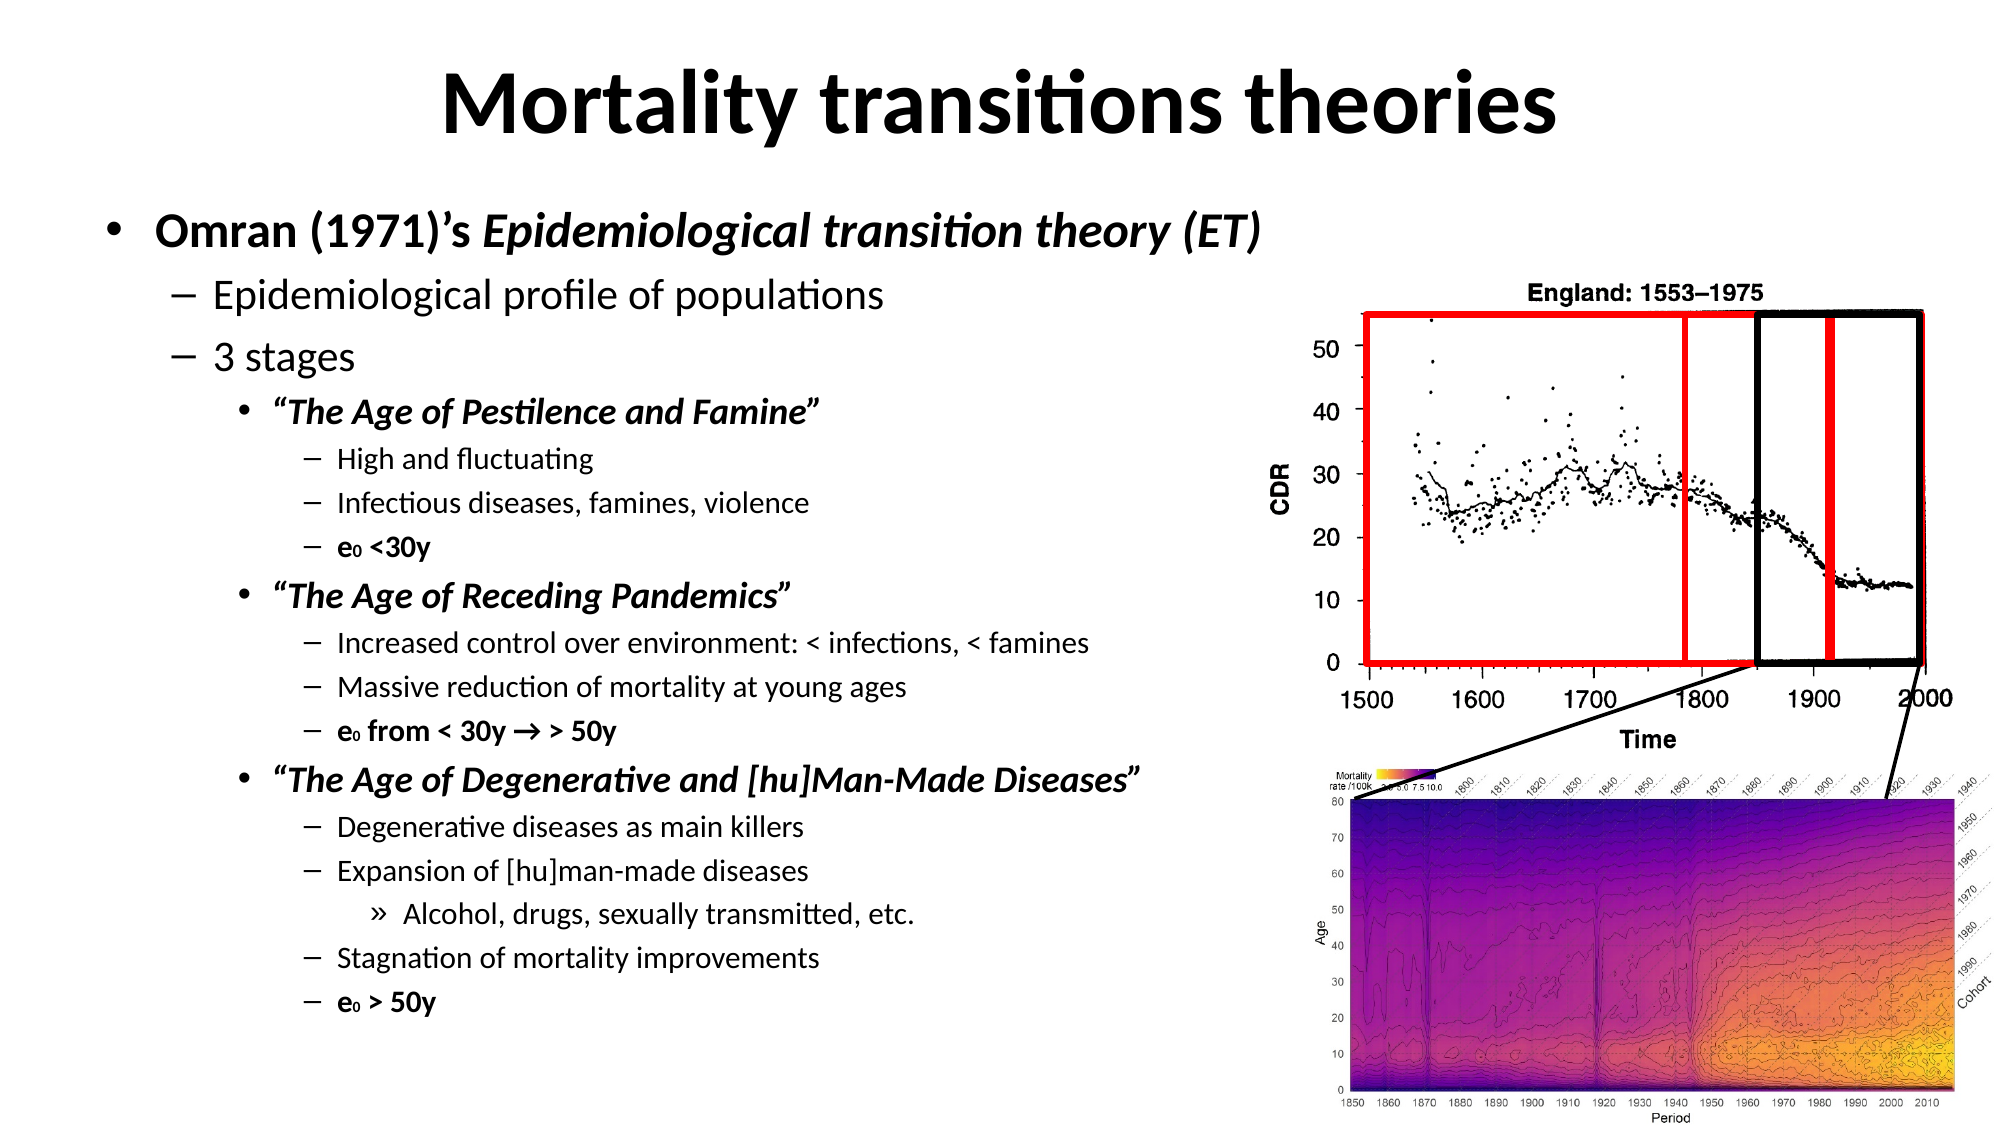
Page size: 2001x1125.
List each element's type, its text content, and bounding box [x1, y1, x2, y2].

text_box Mortality transitions theories [324, 2, 1675, 191]
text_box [1885, 656, 1922, 799]
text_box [1354, 663, 1757, 799]
list Omran (1971)’s Epidemiological transition theory (ET) Epidemiological profile of populations 3 stages “The Age of Pestilence and Famine” High and fluctuating Infectious diseases, famines, violence e0 <30y “The Age of Receding Pandemics” Increased control over environment: < infections, < famines Massive reduction of mortality at young ages e0 from < 30y → > 50y “The Age of Degenerative and [hu]Man-Made Diseases” Degenerative diseases as main killers Expansion of [hu]man-made diseases Alcohol, drugs, sexually transmitted, etc. Stagnation of mortality improvements e0 > 50y [90, 190, 1441, 1037]
picture [1247, 266, 2000, 1125]
